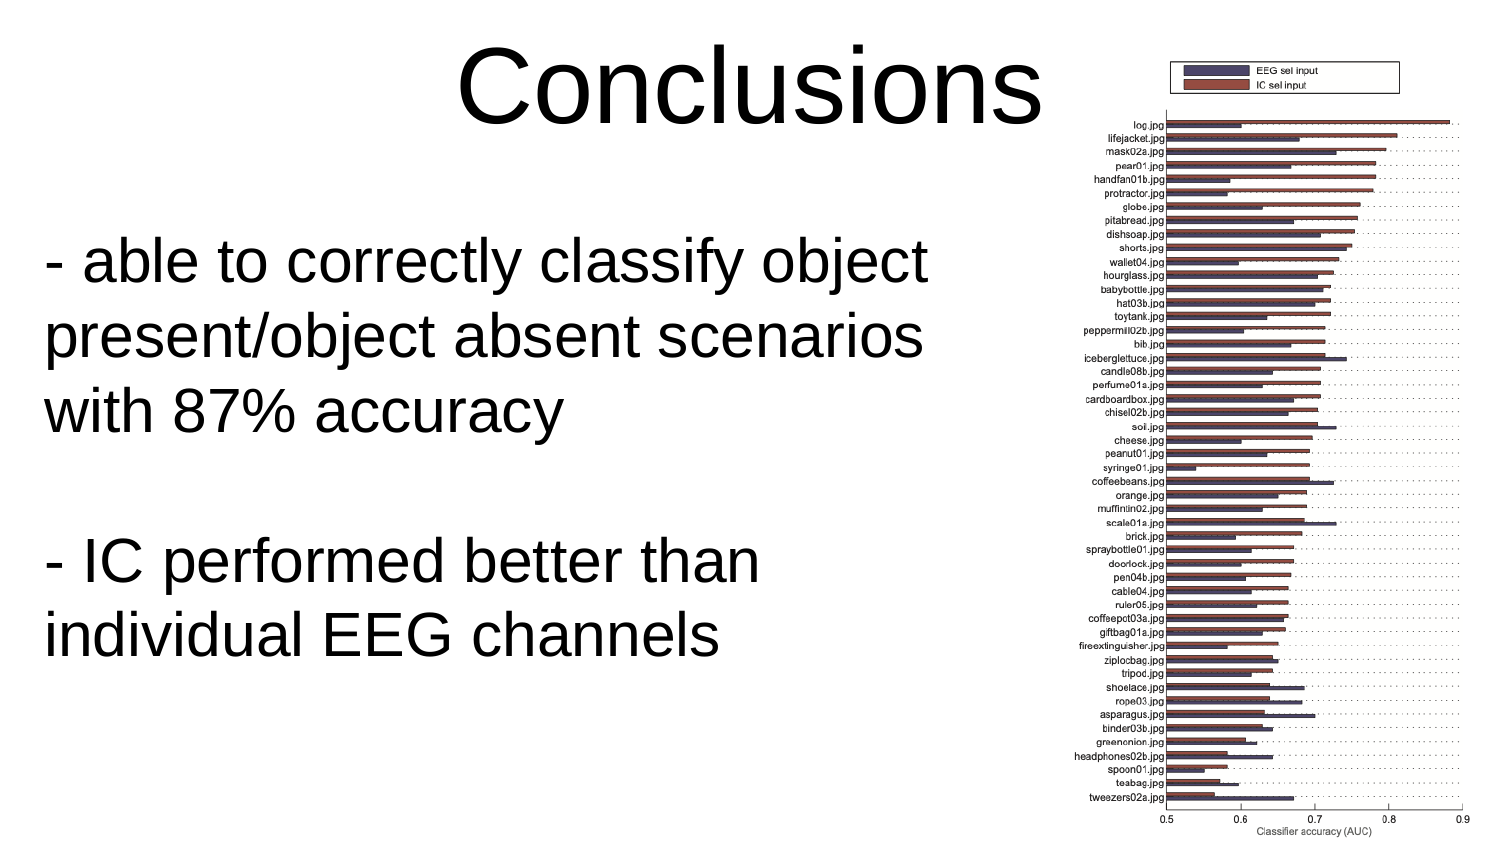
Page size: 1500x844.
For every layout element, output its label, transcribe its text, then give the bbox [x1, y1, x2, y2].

text_box - able to correctly classify object present/object absent scenarios with 87% accuracy - IC performed better than individual EEG channels [29, 204, 1002, 760]
text_box Conclusions [313, 0, 1187, 160]
picture [1046, 49, 1483, 844]
